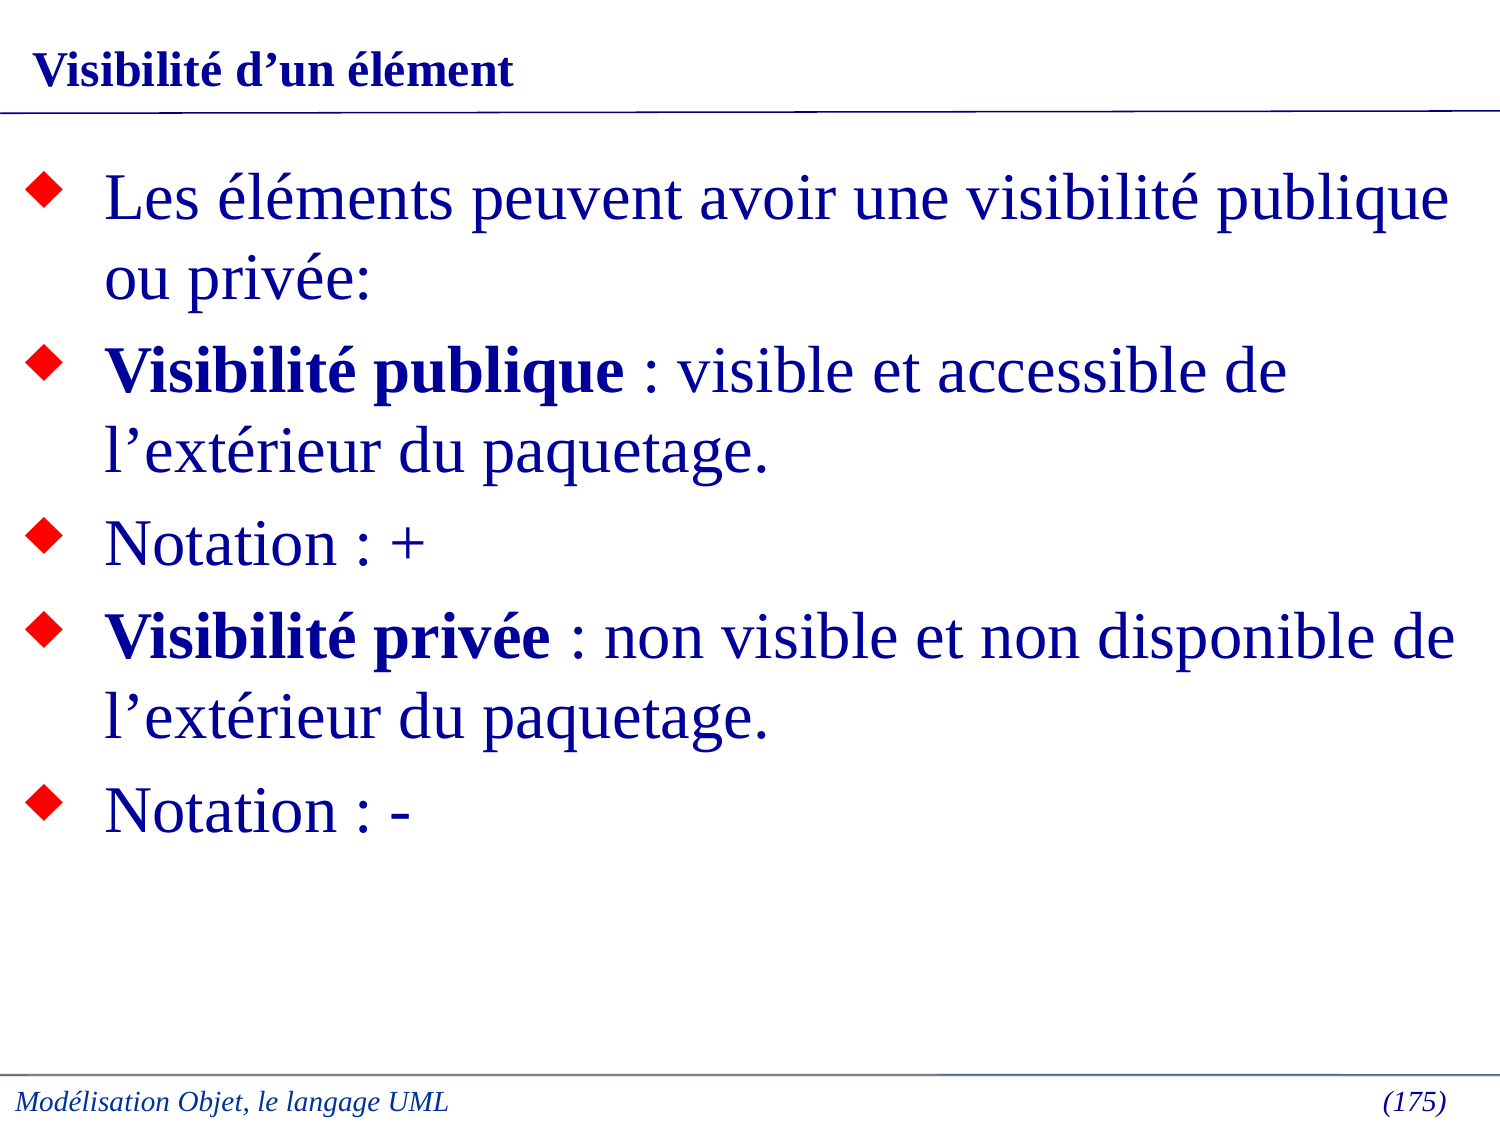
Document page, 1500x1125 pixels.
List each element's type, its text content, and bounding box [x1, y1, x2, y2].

title Visibilité d’un élément [17, 28, 1481, 104]
footer Modélisation Objet, le langage UML [0, 1074, 850, 1120]
slide_number (175) [949, 1074, 1462, 1118]
list Les éléments peuvent avoir une visibilité publique ou privée: Visibilité publique : visible et accessible de l’extérieur du paquetage. Notation : + Visibilité privée : non visible et non disponible de l’extérieur du paquetage. Notation : - [10, 145, 1499, 854]
